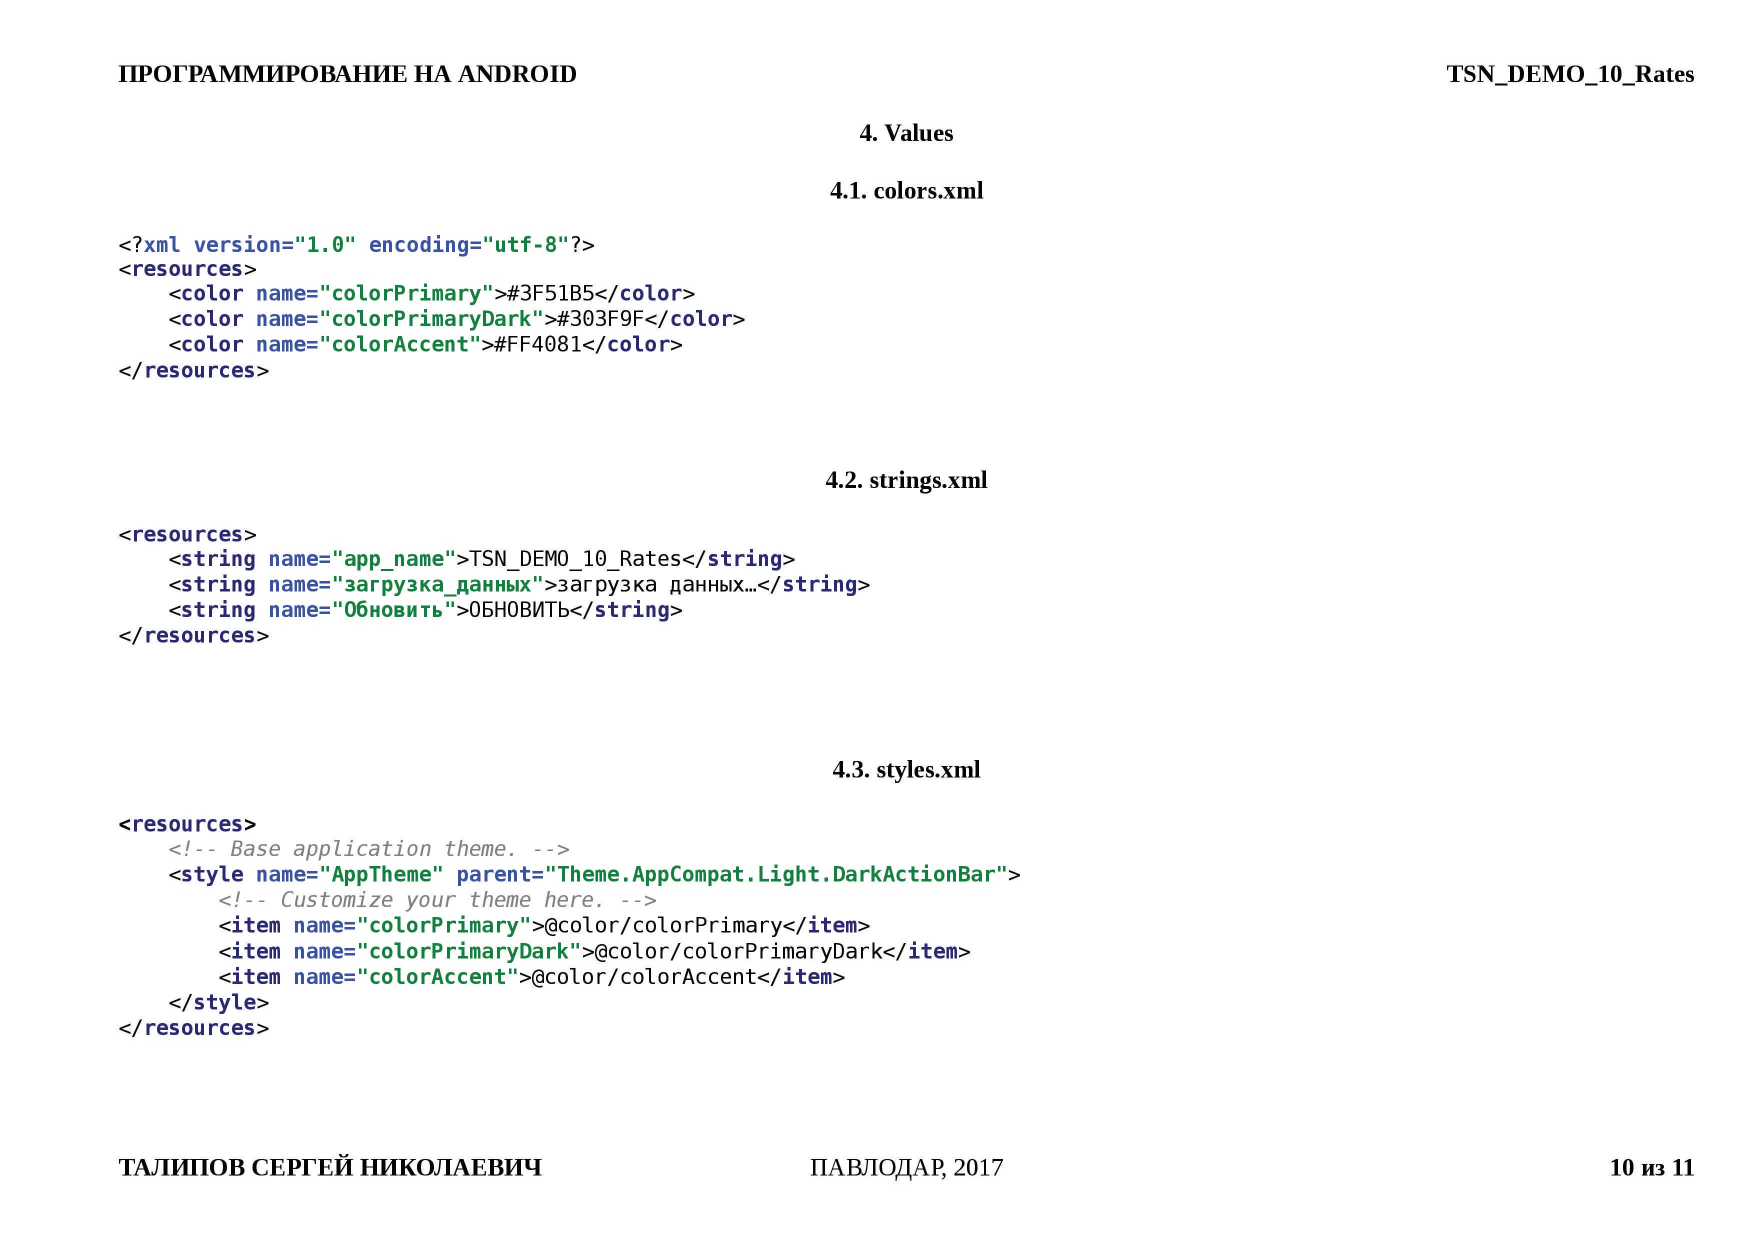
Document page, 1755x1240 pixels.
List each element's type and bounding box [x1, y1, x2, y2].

text_box [0, 0, 1754, 1240]
